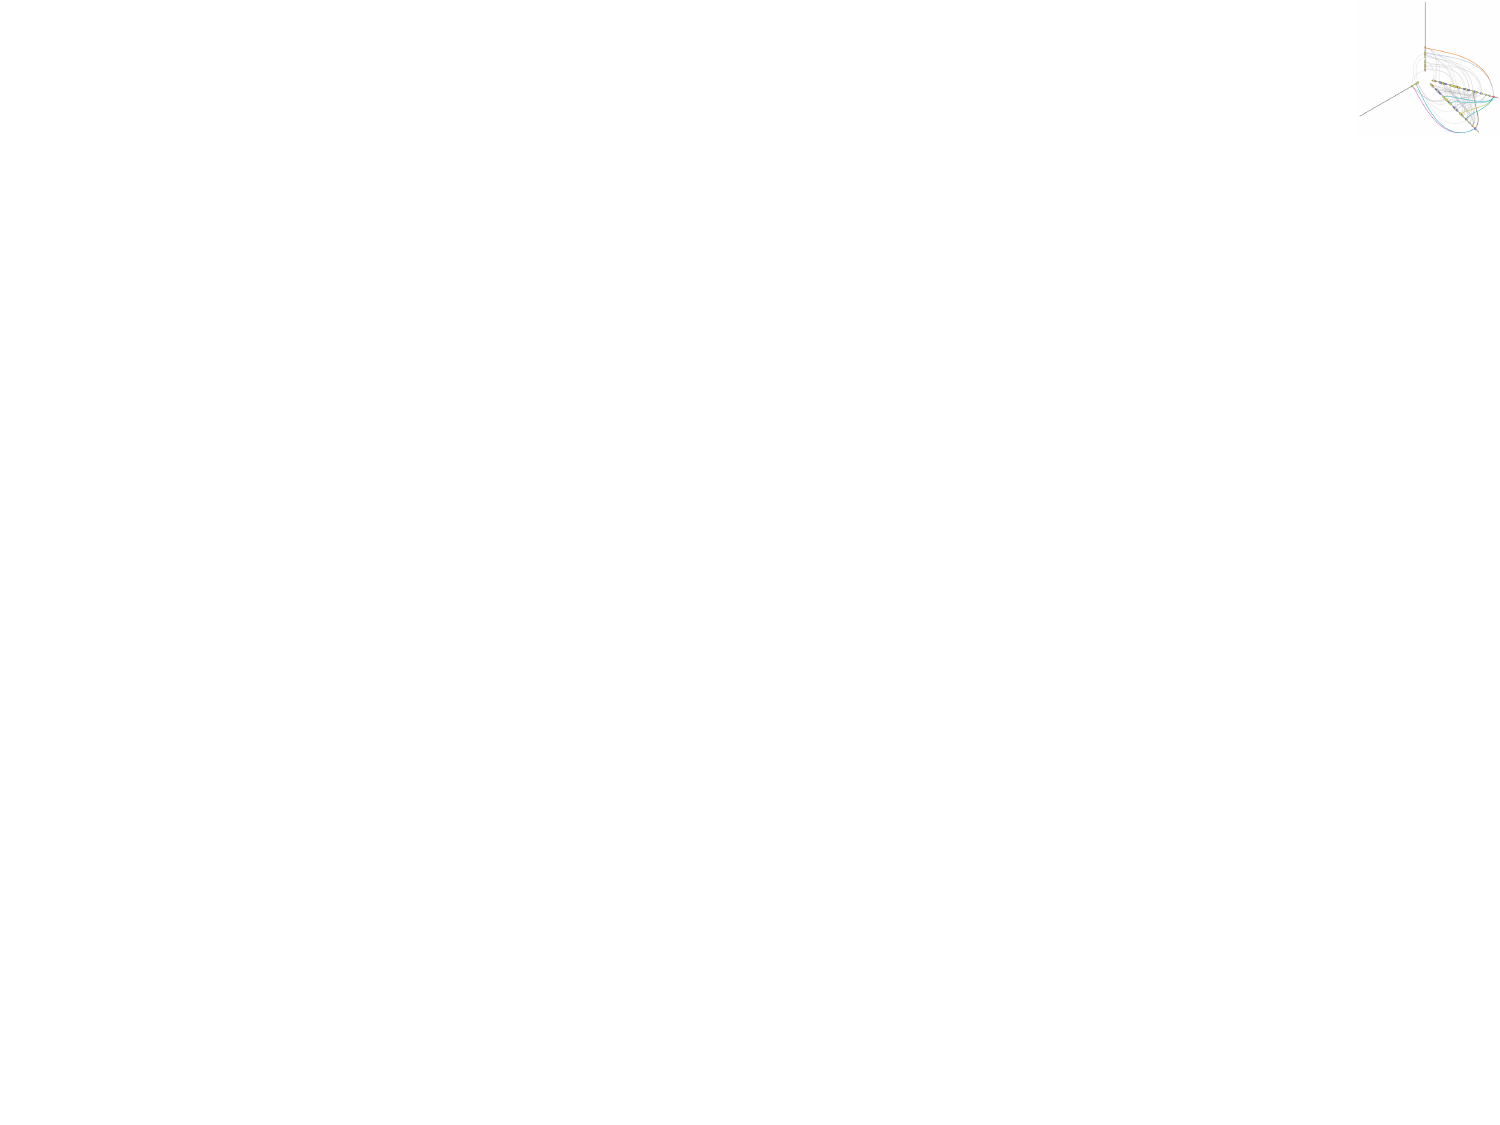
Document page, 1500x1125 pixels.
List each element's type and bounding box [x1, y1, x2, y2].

picture [1356, 0, 1500, 135]
